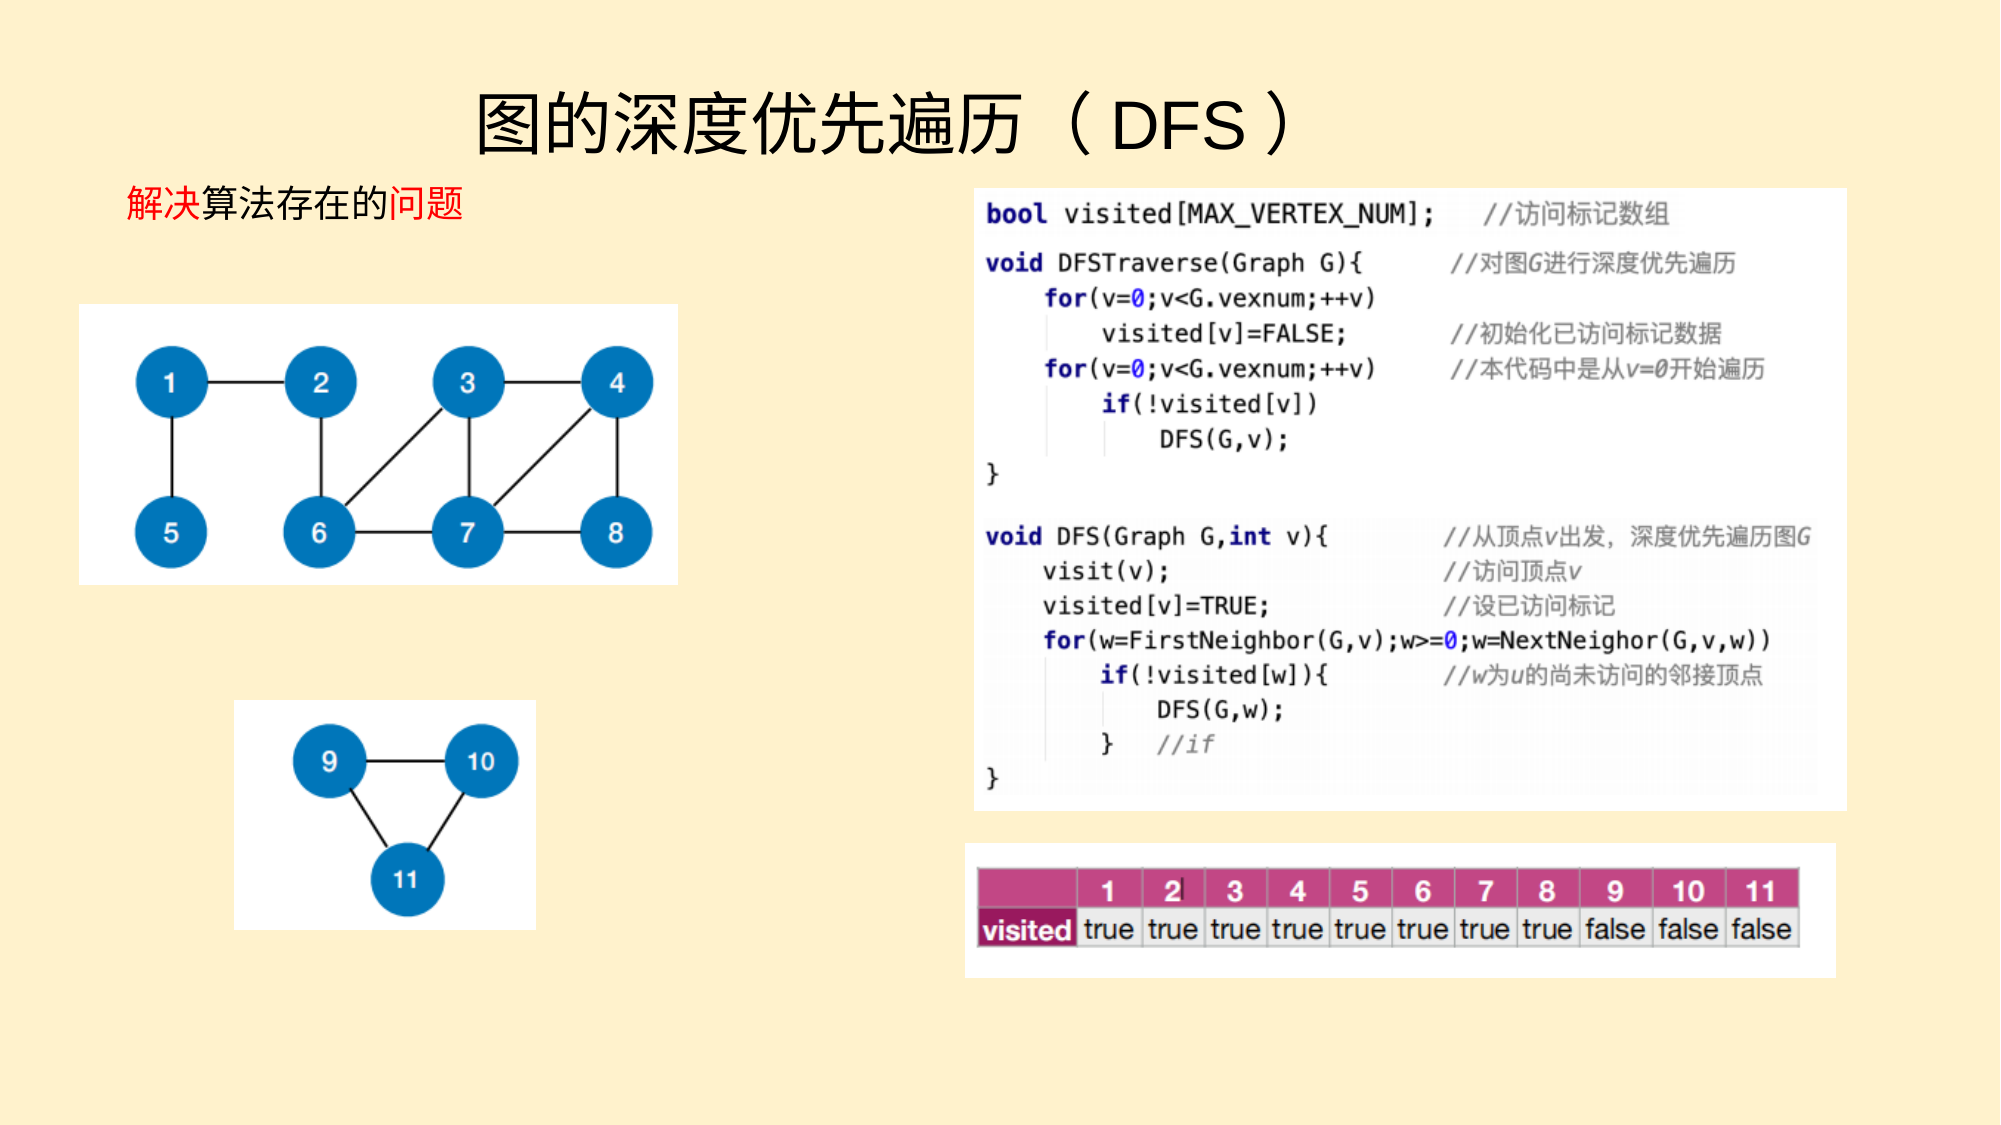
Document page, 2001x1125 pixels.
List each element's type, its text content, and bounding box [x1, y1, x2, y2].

picture [974, 188, 1847, 812]
text_box 解决算法存在的问题 [111, 172, 612, 232]
picture [965, 843, 1836, 978]
picture [79, 304, 678, 585]
picture [234, 700, 537, 930]
text_box 图的深度优先遍历（DFS） [251, 56, 1557, 189]
